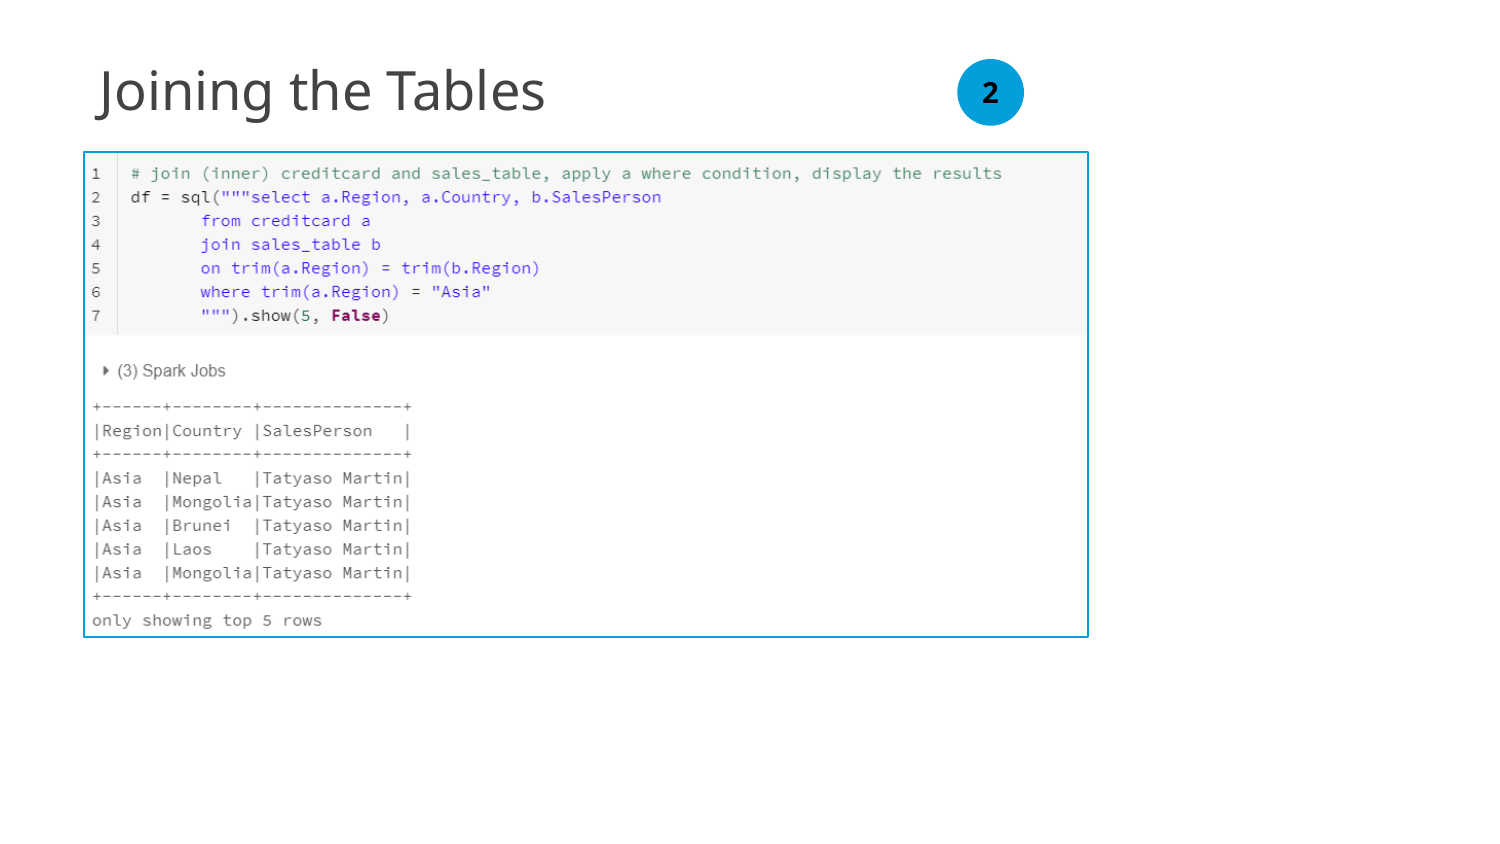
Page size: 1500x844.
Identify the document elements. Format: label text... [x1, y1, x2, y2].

picture [86, 154, 1086, 635]
text_box Joining the Tables [84, 58, 949, 118]
text_box 2 [957, 58, 1025, 126]
